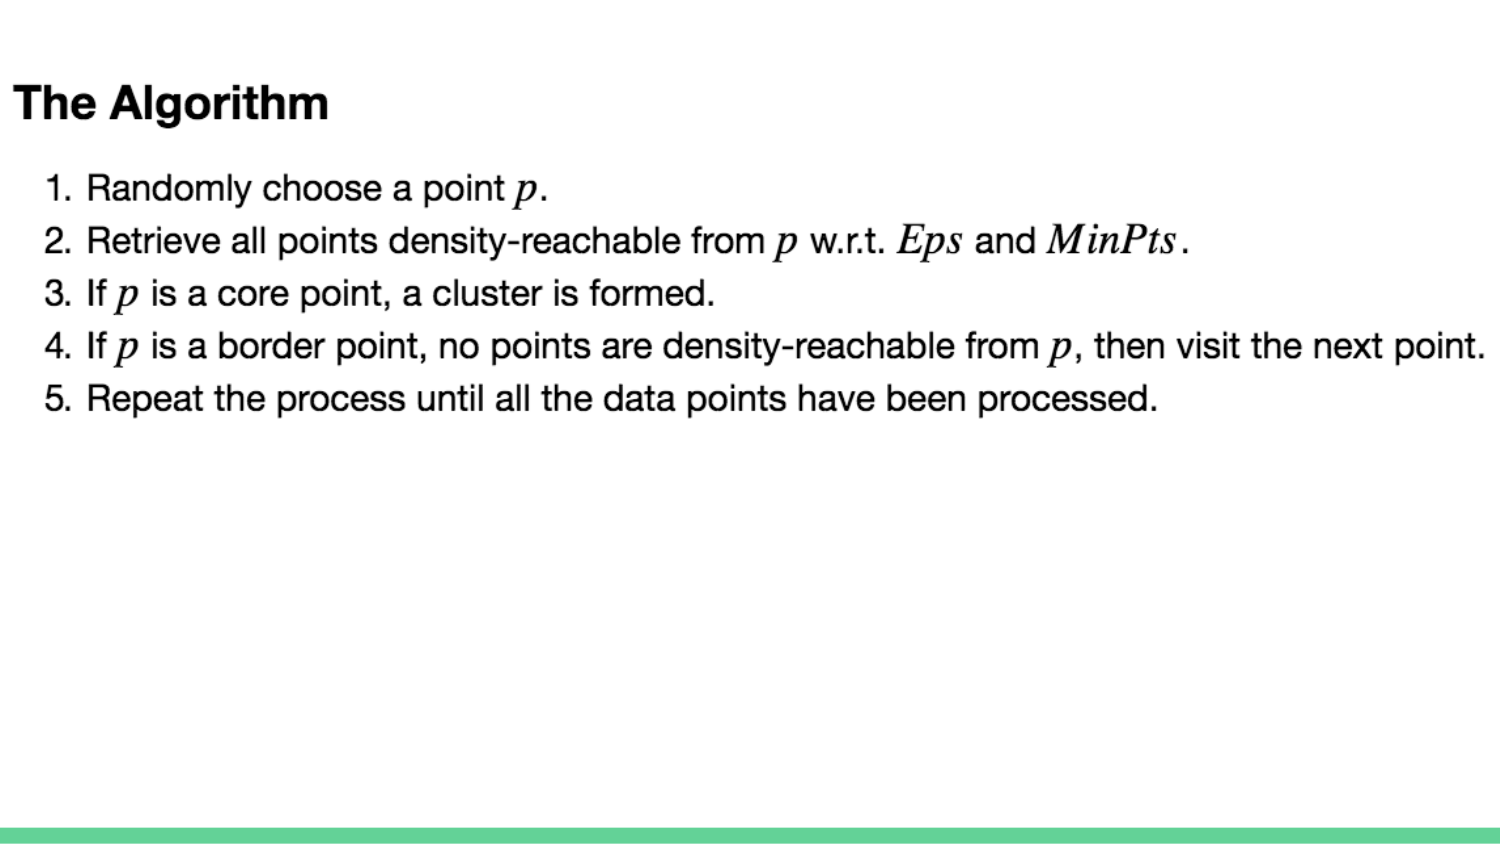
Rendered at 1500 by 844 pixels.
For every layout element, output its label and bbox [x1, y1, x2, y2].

picture [0, 72, 1500, 440]
